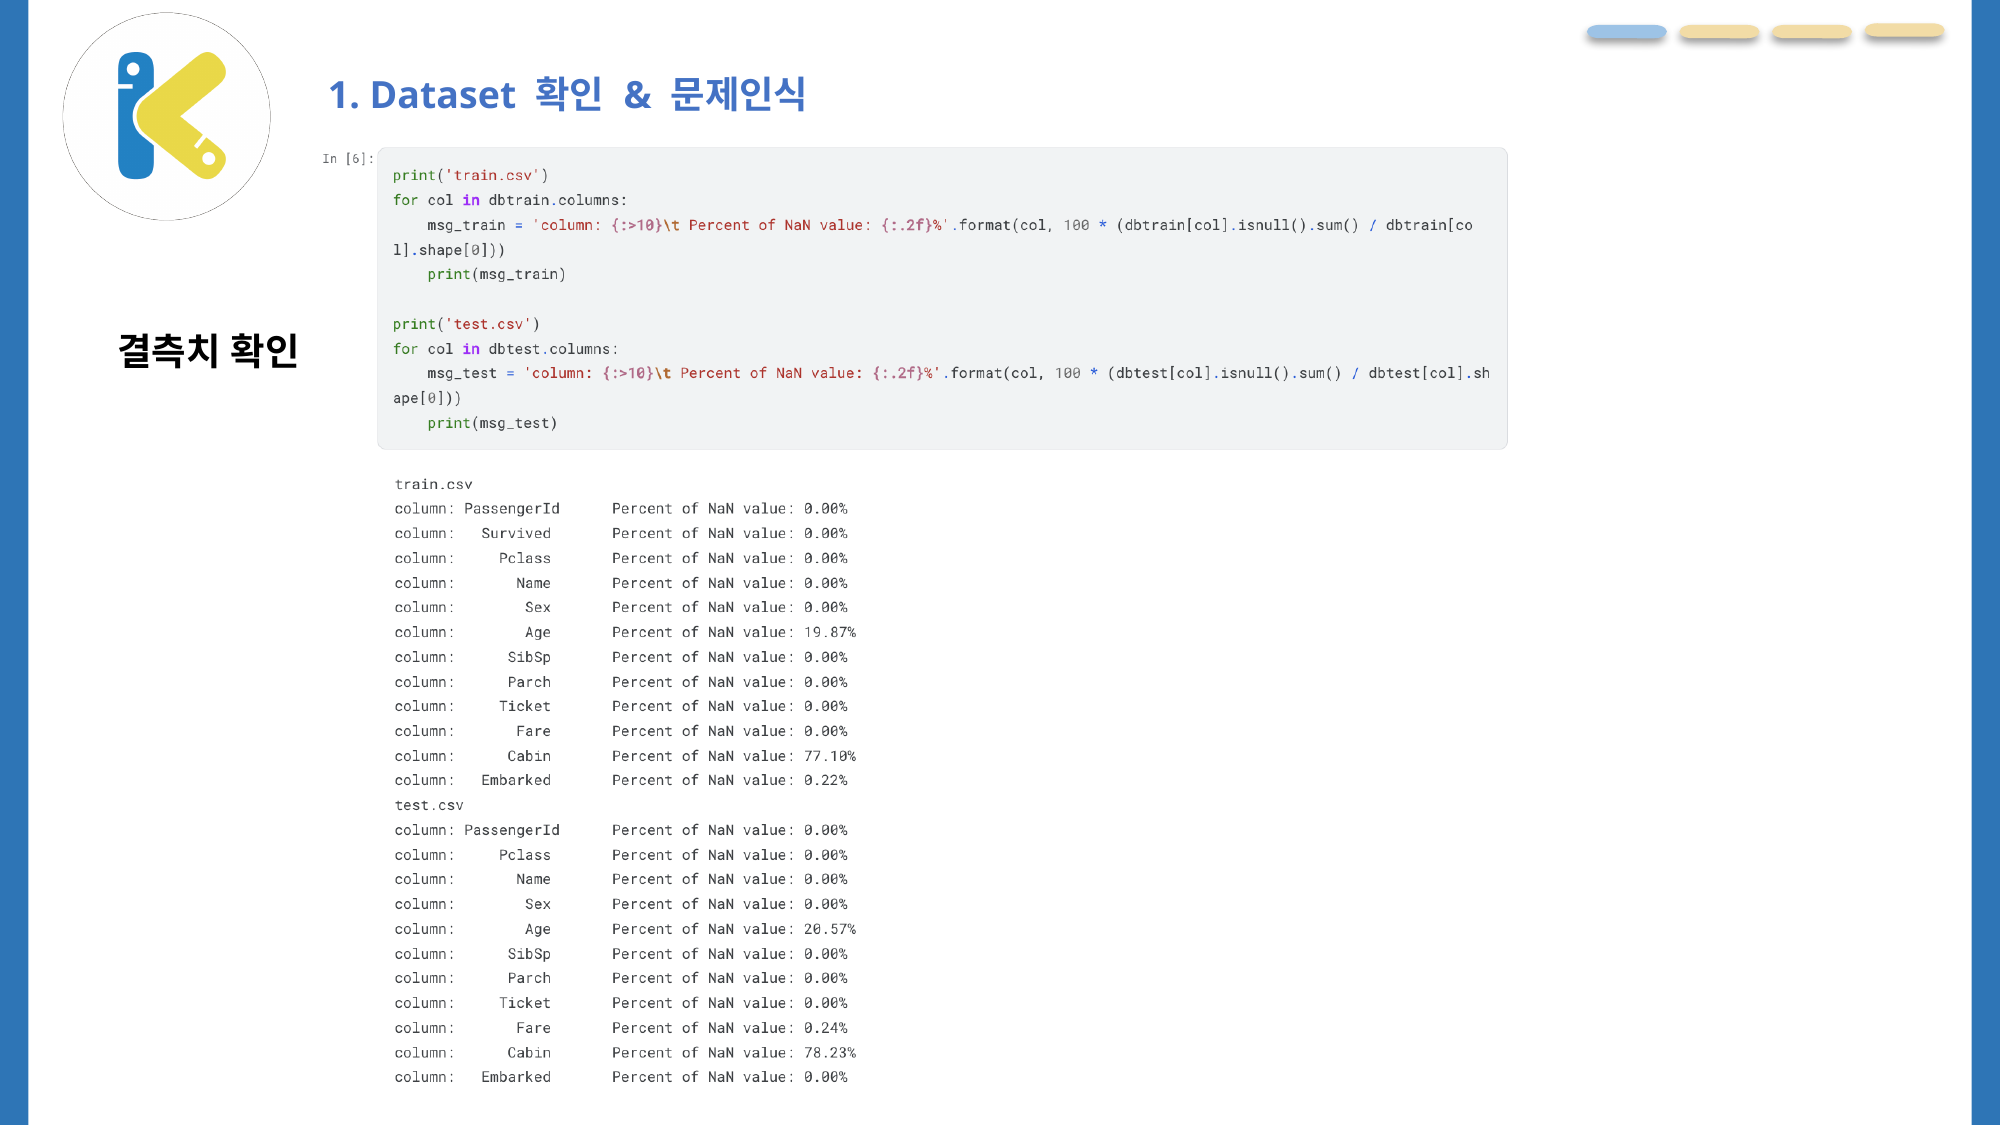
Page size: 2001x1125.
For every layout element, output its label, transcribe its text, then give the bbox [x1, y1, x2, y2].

picture [51, 3, 281, 232]
text_box [1770, 23, 1854, 40]
text_box [0, 0, 29, 1125]
text_box 결측치 확인 [82, 320, 304, 380]
picture [304, 137, 1513, 1121]
text_box [1863, 22, 1946, 38]
text_box [1585, 23, 1669, 40]
text_box [1971, 0, 2000, 1125]
text_box [1678, 23, 1761, 40]
text_box 1. Dataset 확인 & 문제인식 [312, 48, 865, 137]
